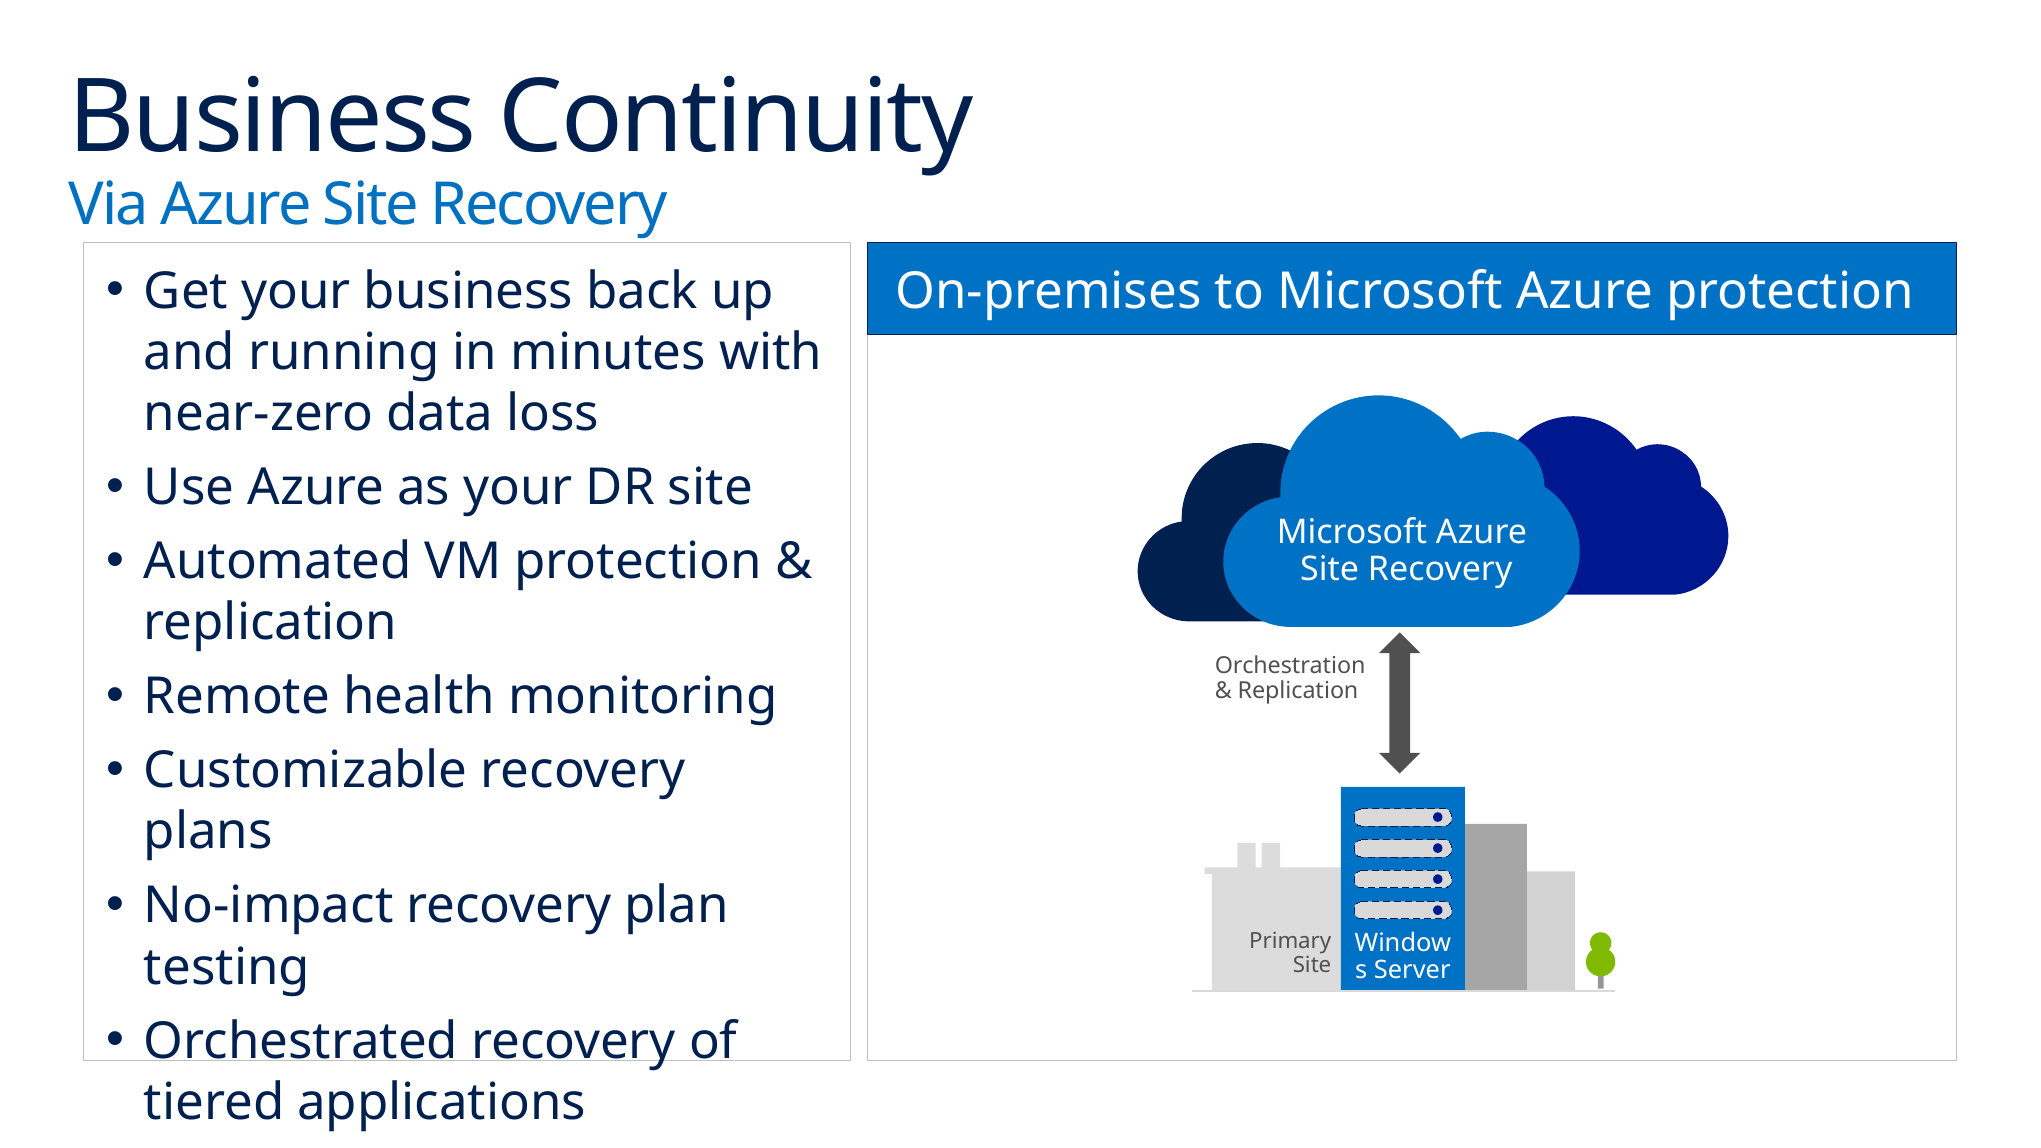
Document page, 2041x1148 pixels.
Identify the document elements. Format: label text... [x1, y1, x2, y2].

text_box Get your business back up and running in minutes with near-zero data loss Use Azure as your DR site Automated VM protection & replication Remote health monitoring Customizable recovery plans No-impact recovery plan testing Orchestrated recovery of tiered applications [82, 241, 851, 1062]
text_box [1192, 786, 1616, 999]
text_box [867, 329, 1957, 1062]
title Business Continuity Via Azure Site Recovery [45, 48, 1996, 183]
text_box On-premises to Microsoft Azure protection [867, 242, 1956, 334]
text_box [1137, 395, 1729, 774]
